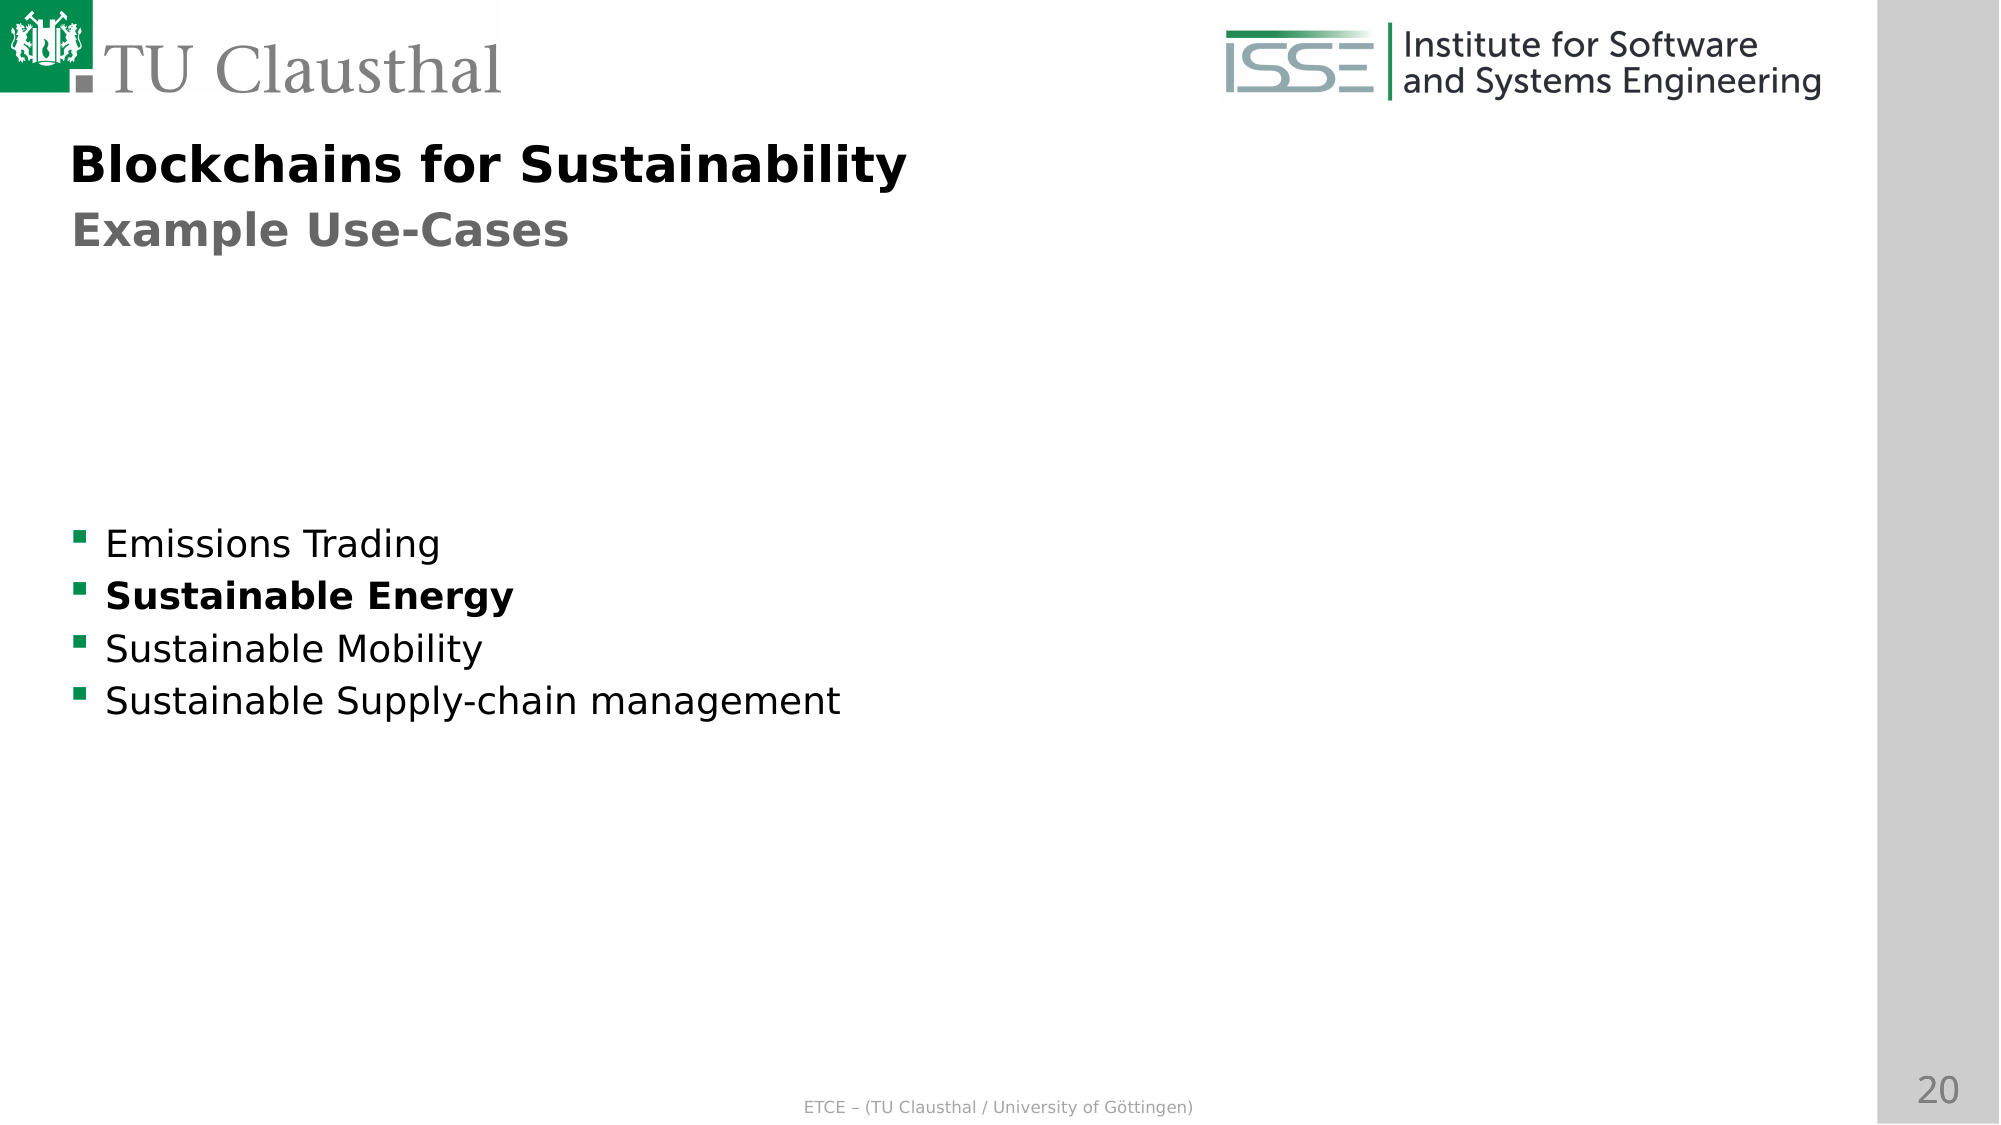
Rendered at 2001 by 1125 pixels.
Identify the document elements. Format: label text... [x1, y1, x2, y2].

picture [0, 0, 501, 93]
text_box Emissions Trading Sustainable Energy Sustainable Mobility Sustainable Supply-chain management [54, 208, 1818, 1034]
picture [1218, 22, 1826, 107]
text_box Blockchains for Sustainability [54, 125, 1818, 207]
text_box Example Use-Cases [70, 188, 1769, 269]
